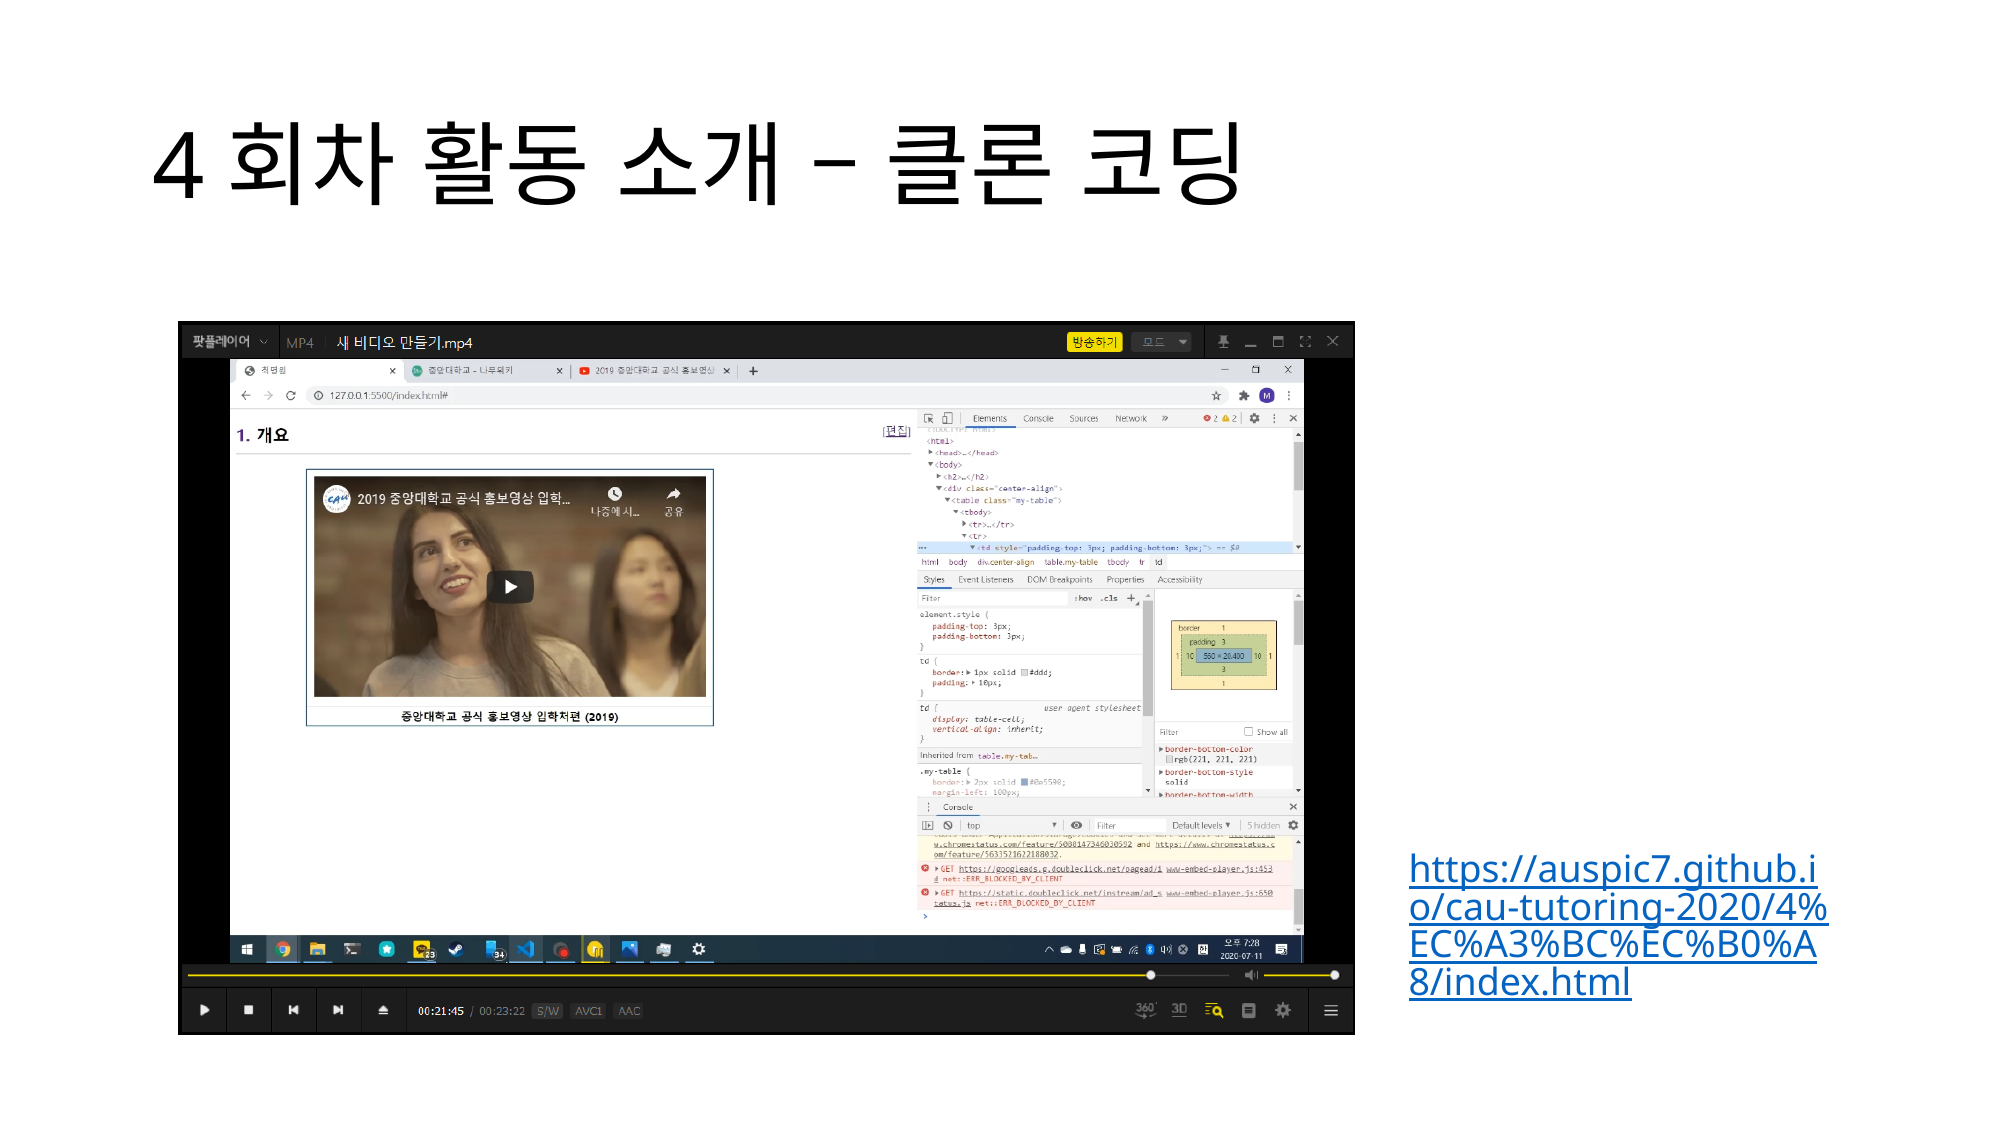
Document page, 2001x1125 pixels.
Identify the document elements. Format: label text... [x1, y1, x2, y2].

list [178, 321, 1355, 1035]
title 4회차 활동 소개 – 클론 코딩 [137, 59, 1863, 278]
text_box https://auspic7.github.io/cau-tutoring-2020/4%EC%A3%BC%EC%B0%A8/index.html [1393, 837, 1851, 904]
